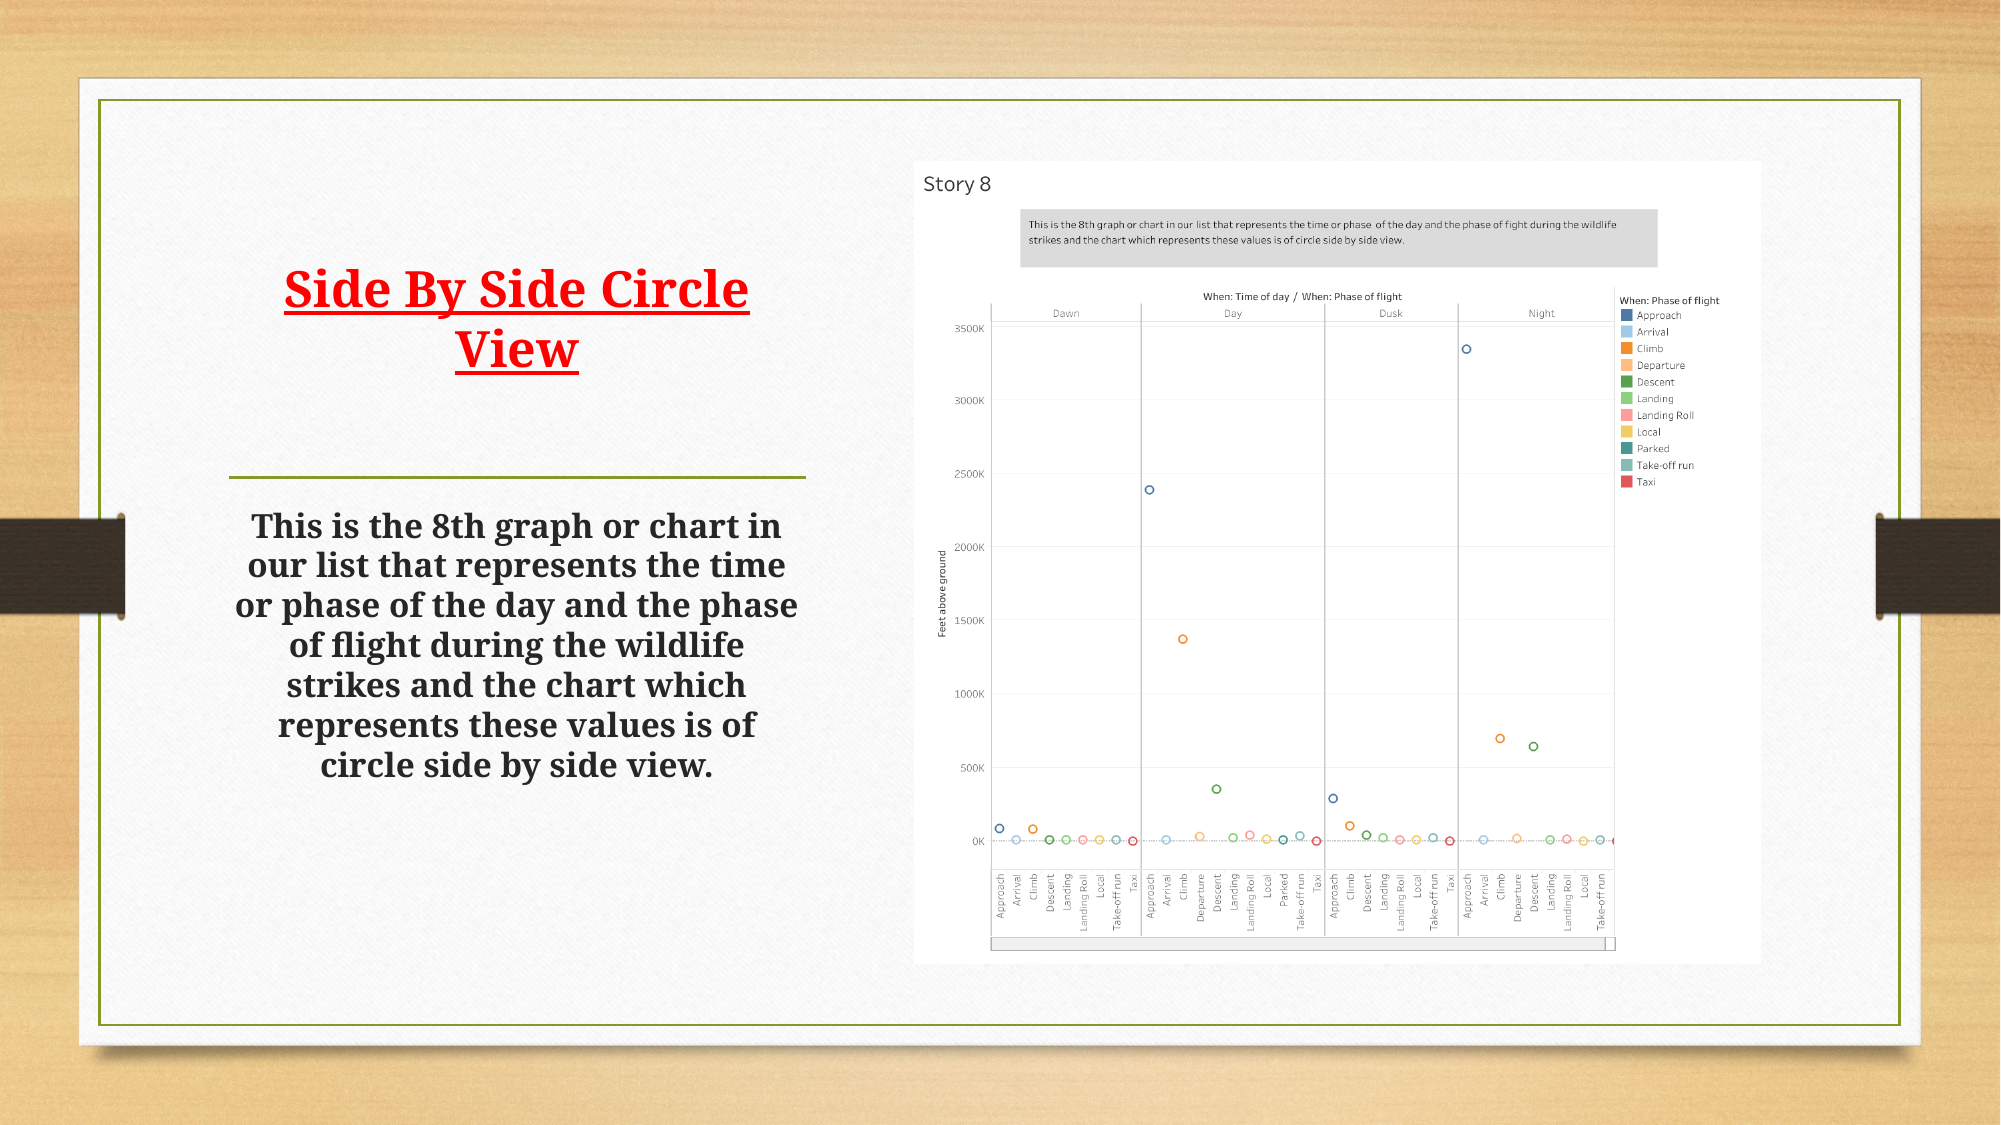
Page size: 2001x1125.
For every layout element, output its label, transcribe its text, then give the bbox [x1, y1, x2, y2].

picture [0, 0, 2001, 1125]
title Side By Side Circle View [212, 227, 823, 385]
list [914, 160, 1761, 965]
list This is the 8th graph or chart in our list that represents the time or phase of the day and the phase of flight during the wildlife strikes and the chart which represents these values is of circle side by side view. [212, 497, 823, 898]
